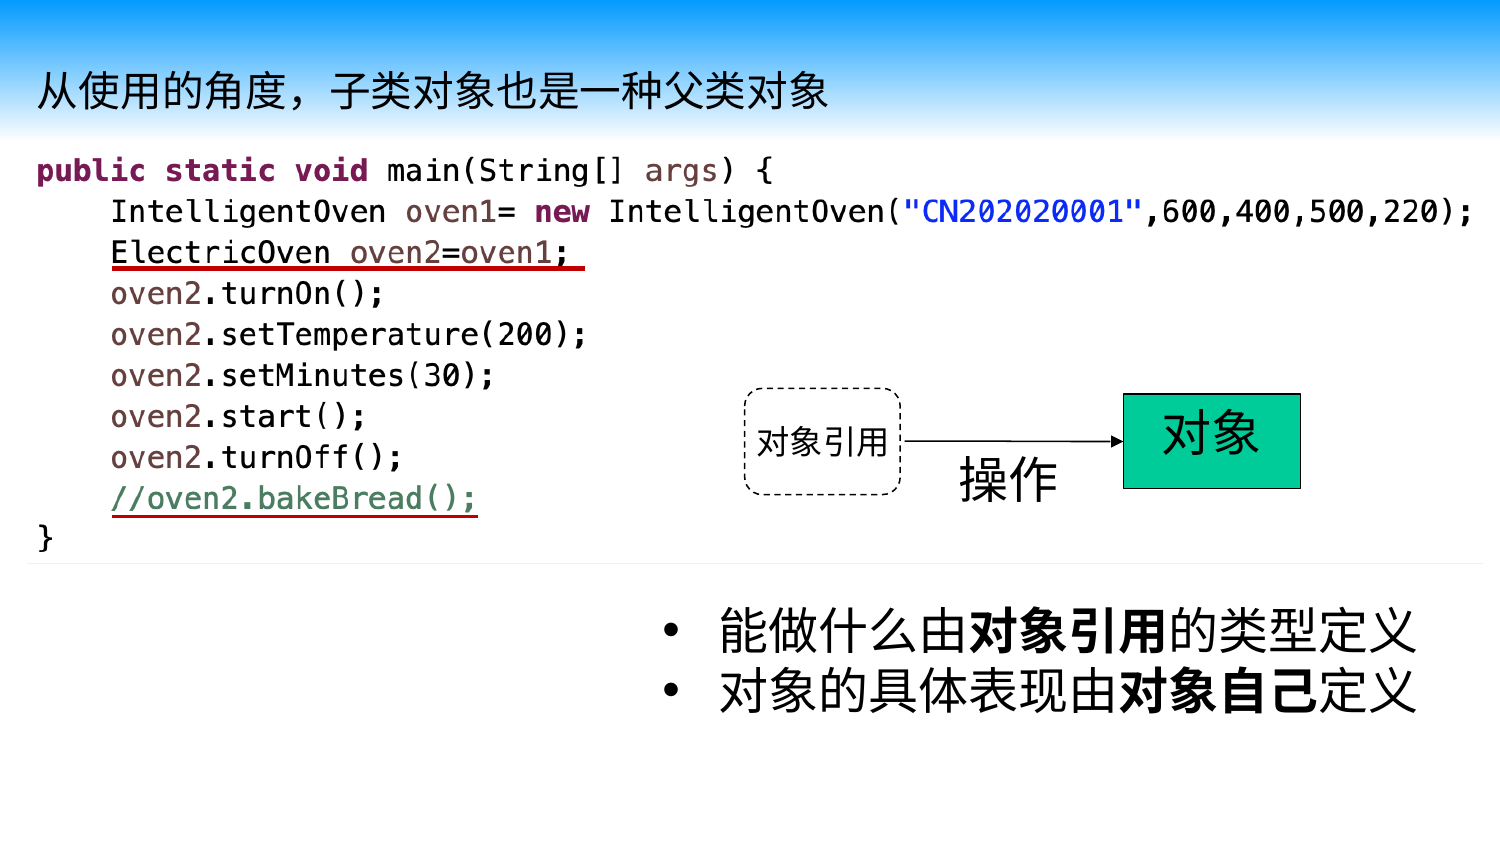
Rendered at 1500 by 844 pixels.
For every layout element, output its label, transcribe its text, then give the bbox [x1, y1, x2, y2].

text_box 从使用的角度，子类对象也是一种父类对象 [22, 46, 1304, 122]
picture [27, 145, 1483, 564]
text_box 能做什么由对象引用的类型定义 对象的具体表现由对象自己定义 [647, 592, 1434, 727]
